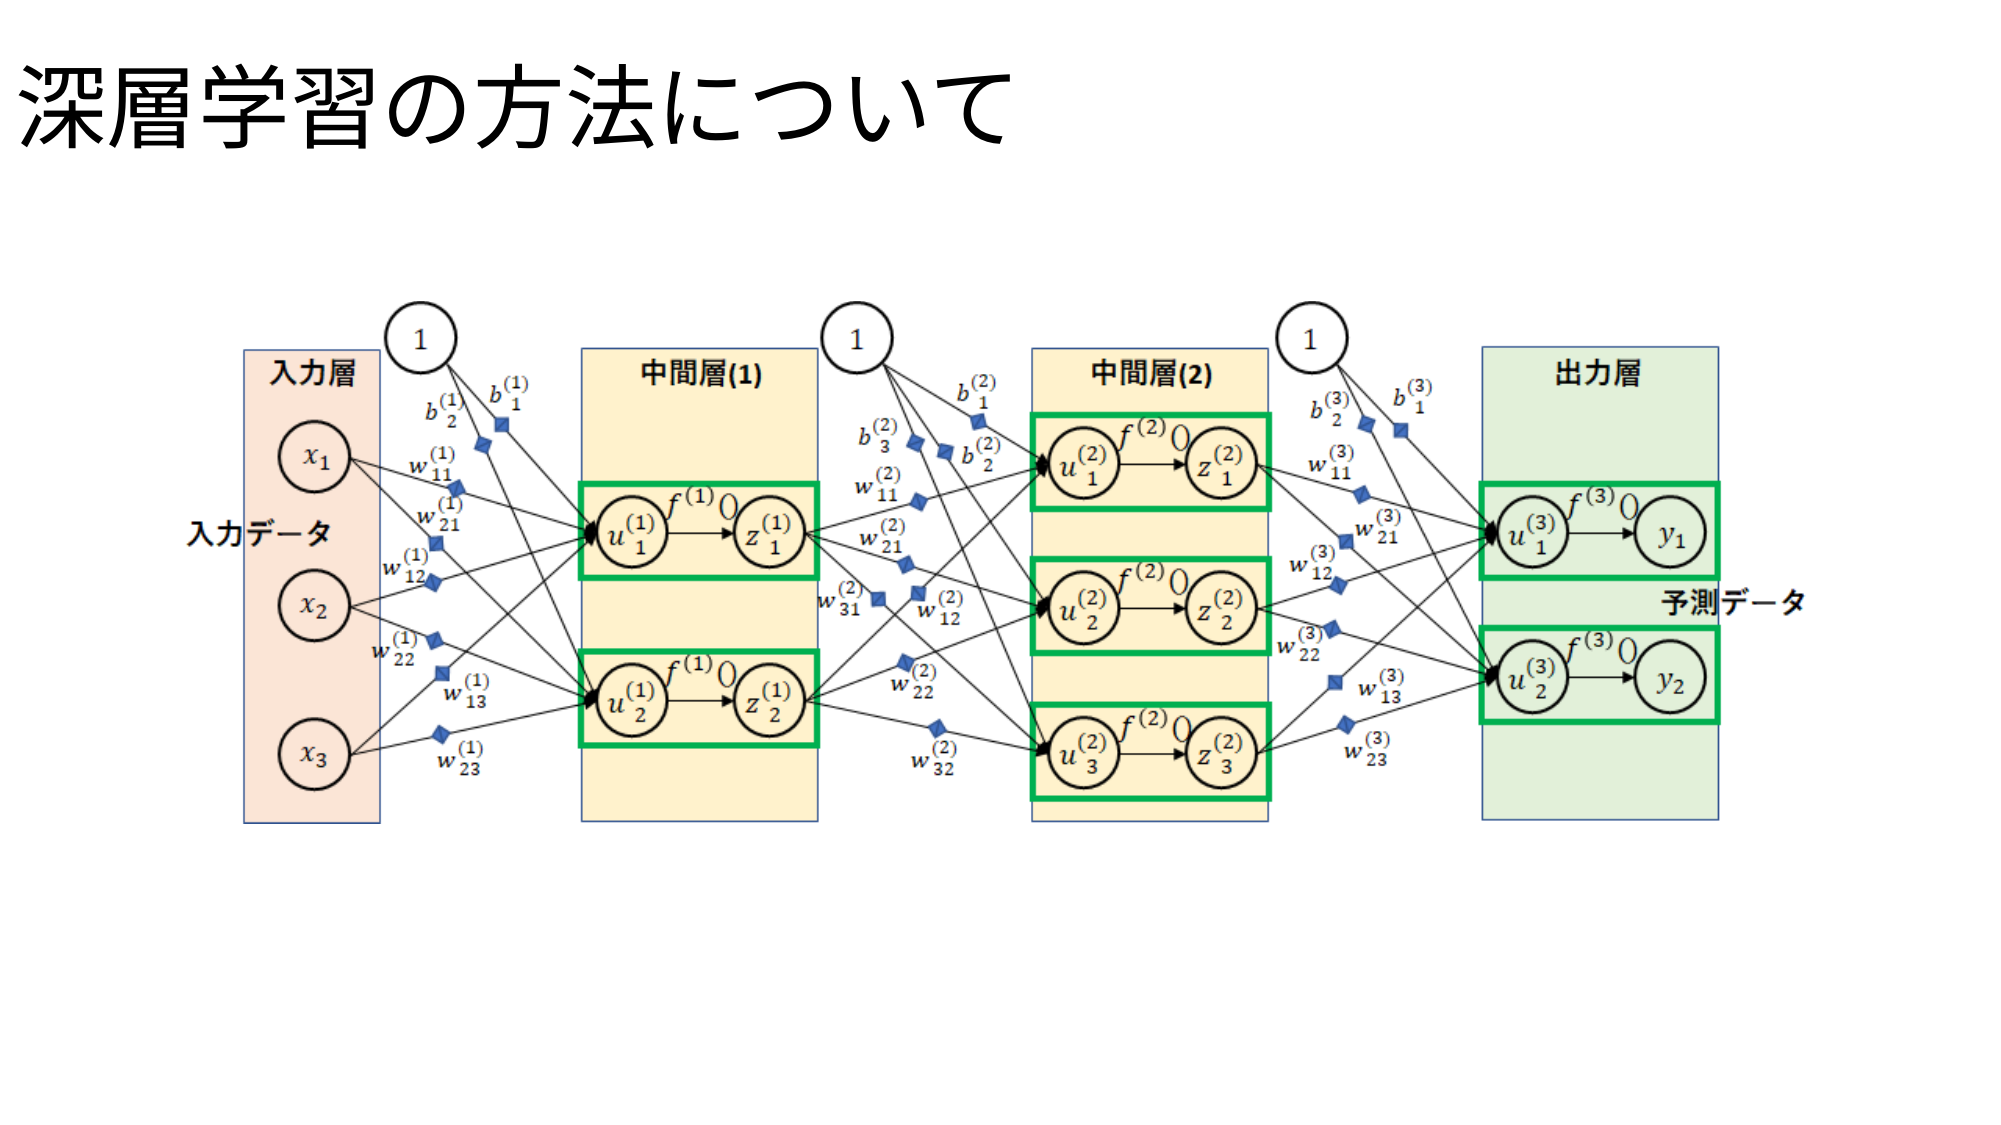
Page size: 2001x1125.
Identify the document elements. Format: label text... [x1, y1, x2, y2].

title 深層学習の方法について [0, 3, 1725, 221]
picture [170, 301, 1829, 824]
